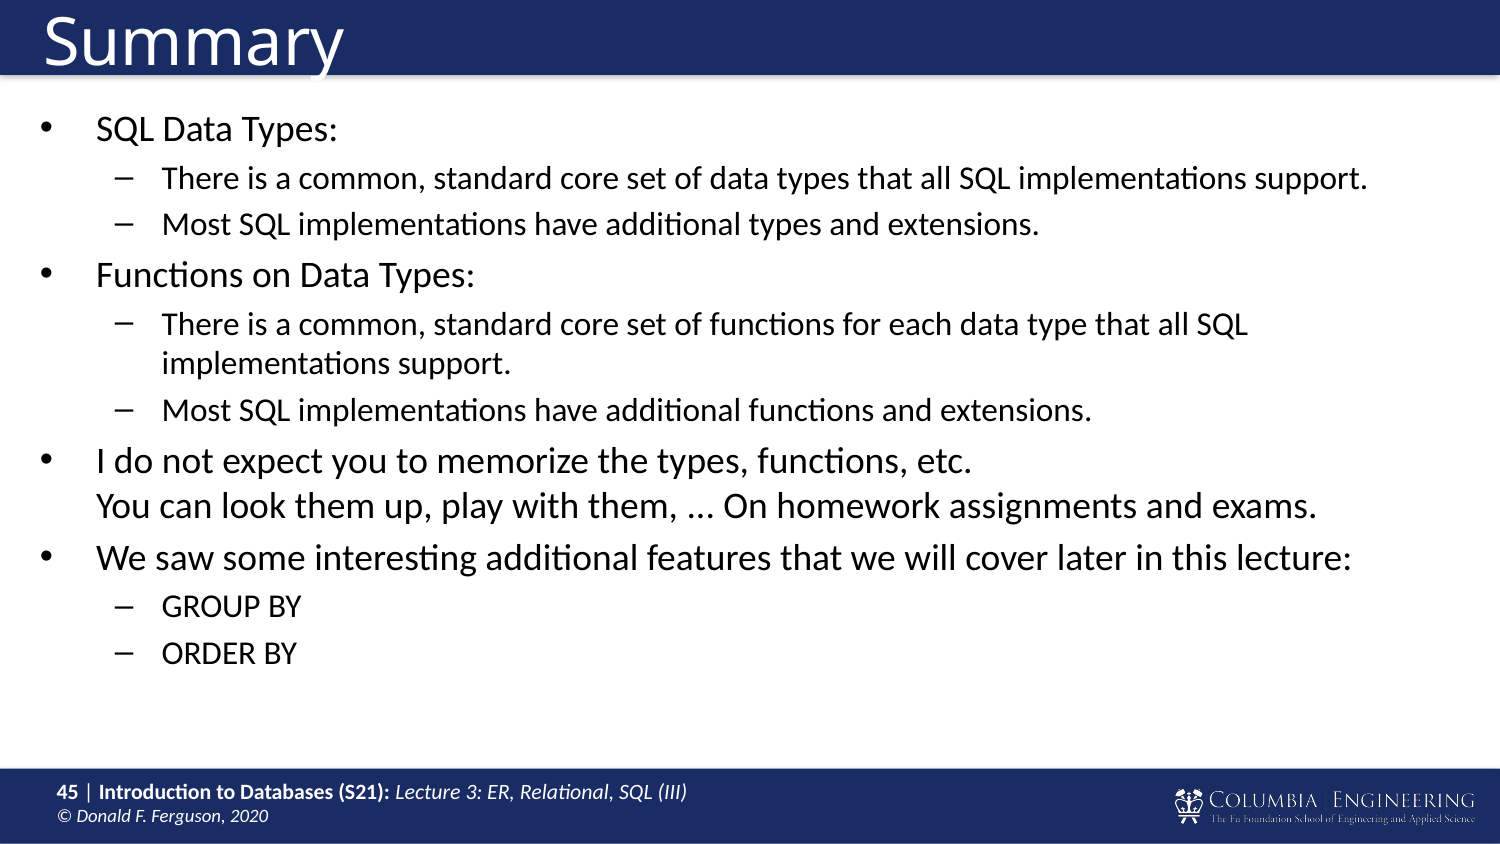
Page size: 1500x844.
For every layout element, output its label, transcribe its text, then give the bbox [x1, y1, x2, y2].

list SQL Data Types: There is a common, standard core set of data types that all SQL implementations support. Most SQL implementations have additional types and extensions. Functions on Data Types: There is a common, standard core set of functions for each data type that all SQL implementations support. Most SQL implementations have additional functions and extensions. I do not expect you to memorize the types, functions, etc. You can look them up, play with them, ... On homework assignments and exams. We saw some interesting additional features that we will cover later in this lecture: GROUP BY ORDER BY [24, 96, 1475, 760]
title Summary [28, 0, 1450, 73]
